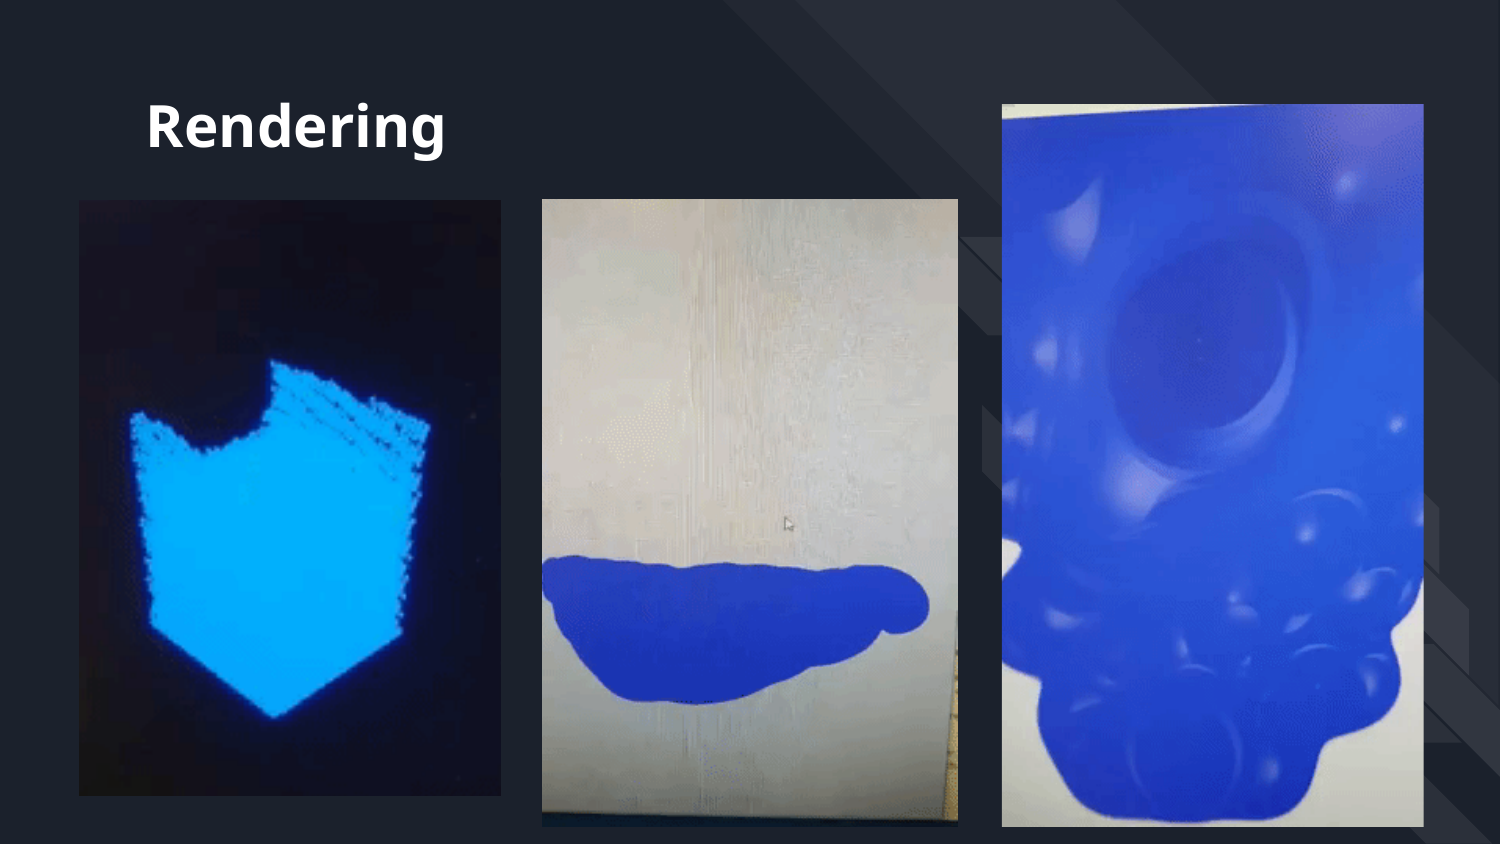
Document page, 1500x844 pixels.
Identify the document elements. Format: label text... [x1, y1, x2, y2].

picture [1001, 104, 1424, 828]
title Rendering [130, 29, 884, 218]
picture [541, 199, 958, 828]
picture [78, 200, 502, 796]
